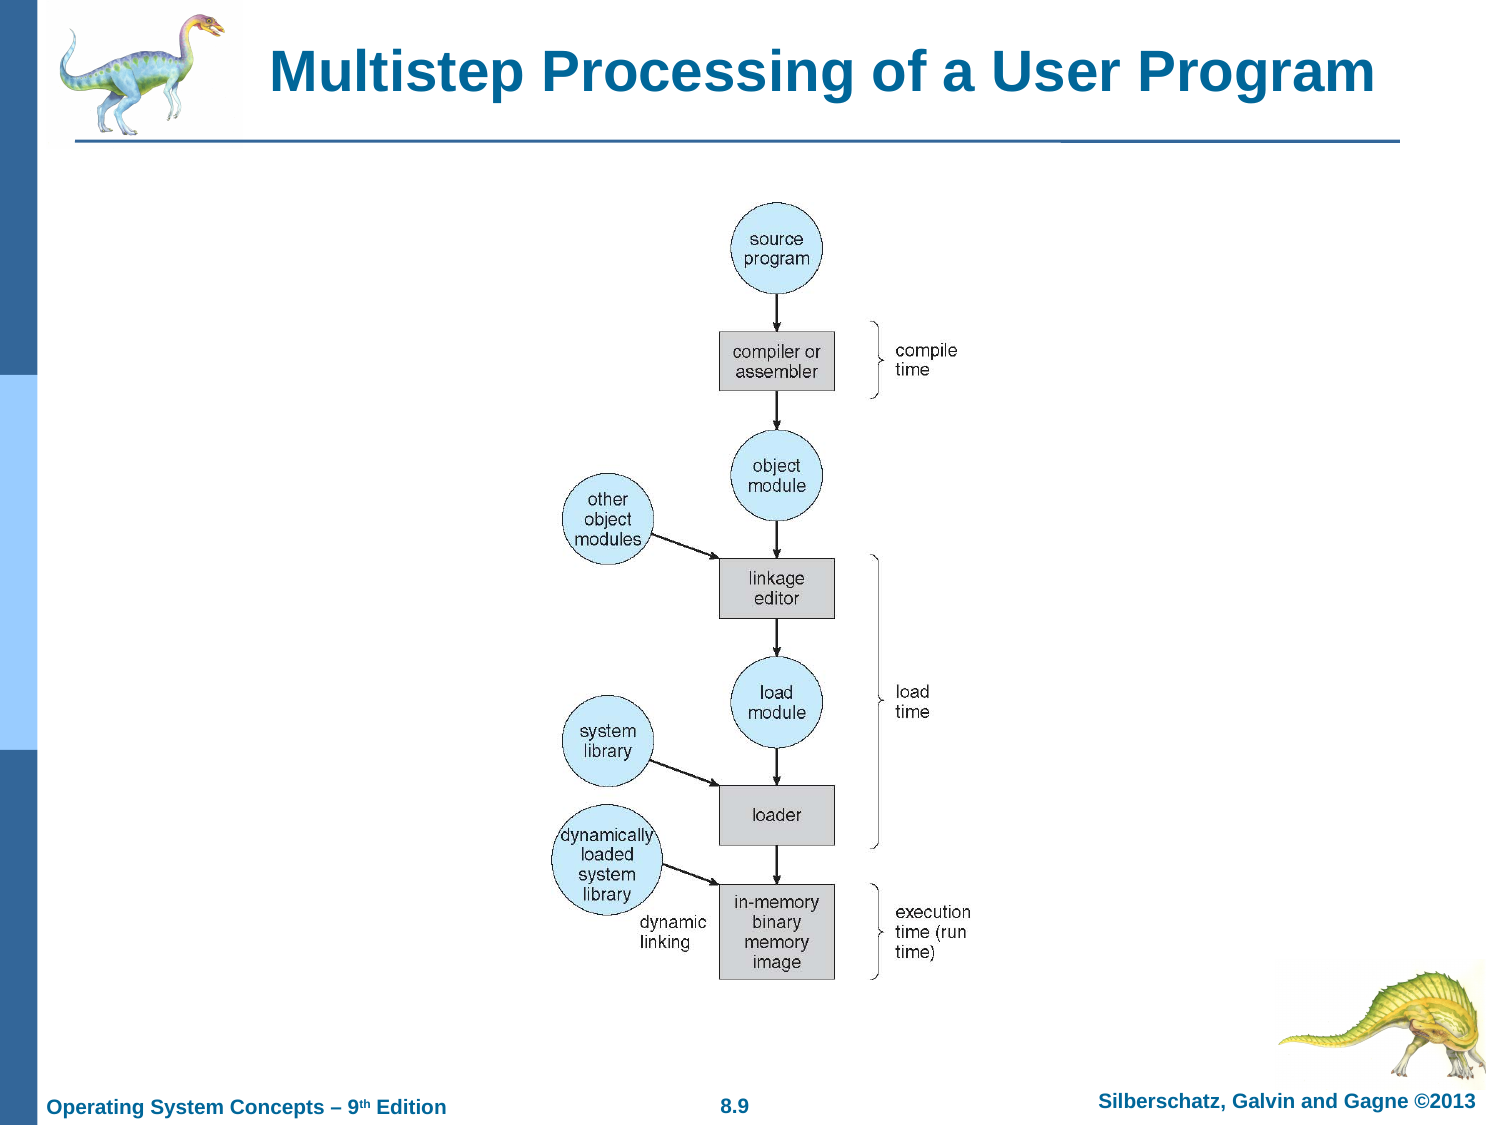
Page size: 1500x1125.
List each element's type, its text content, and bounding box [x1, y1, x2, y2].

title Multistep Processing of a User Program [179, 16, 1485, 111]
picture [46, 0, 243, 149]
picture [551, 201, 971, 980]
picture [1275, 959, 1486, 1090]
